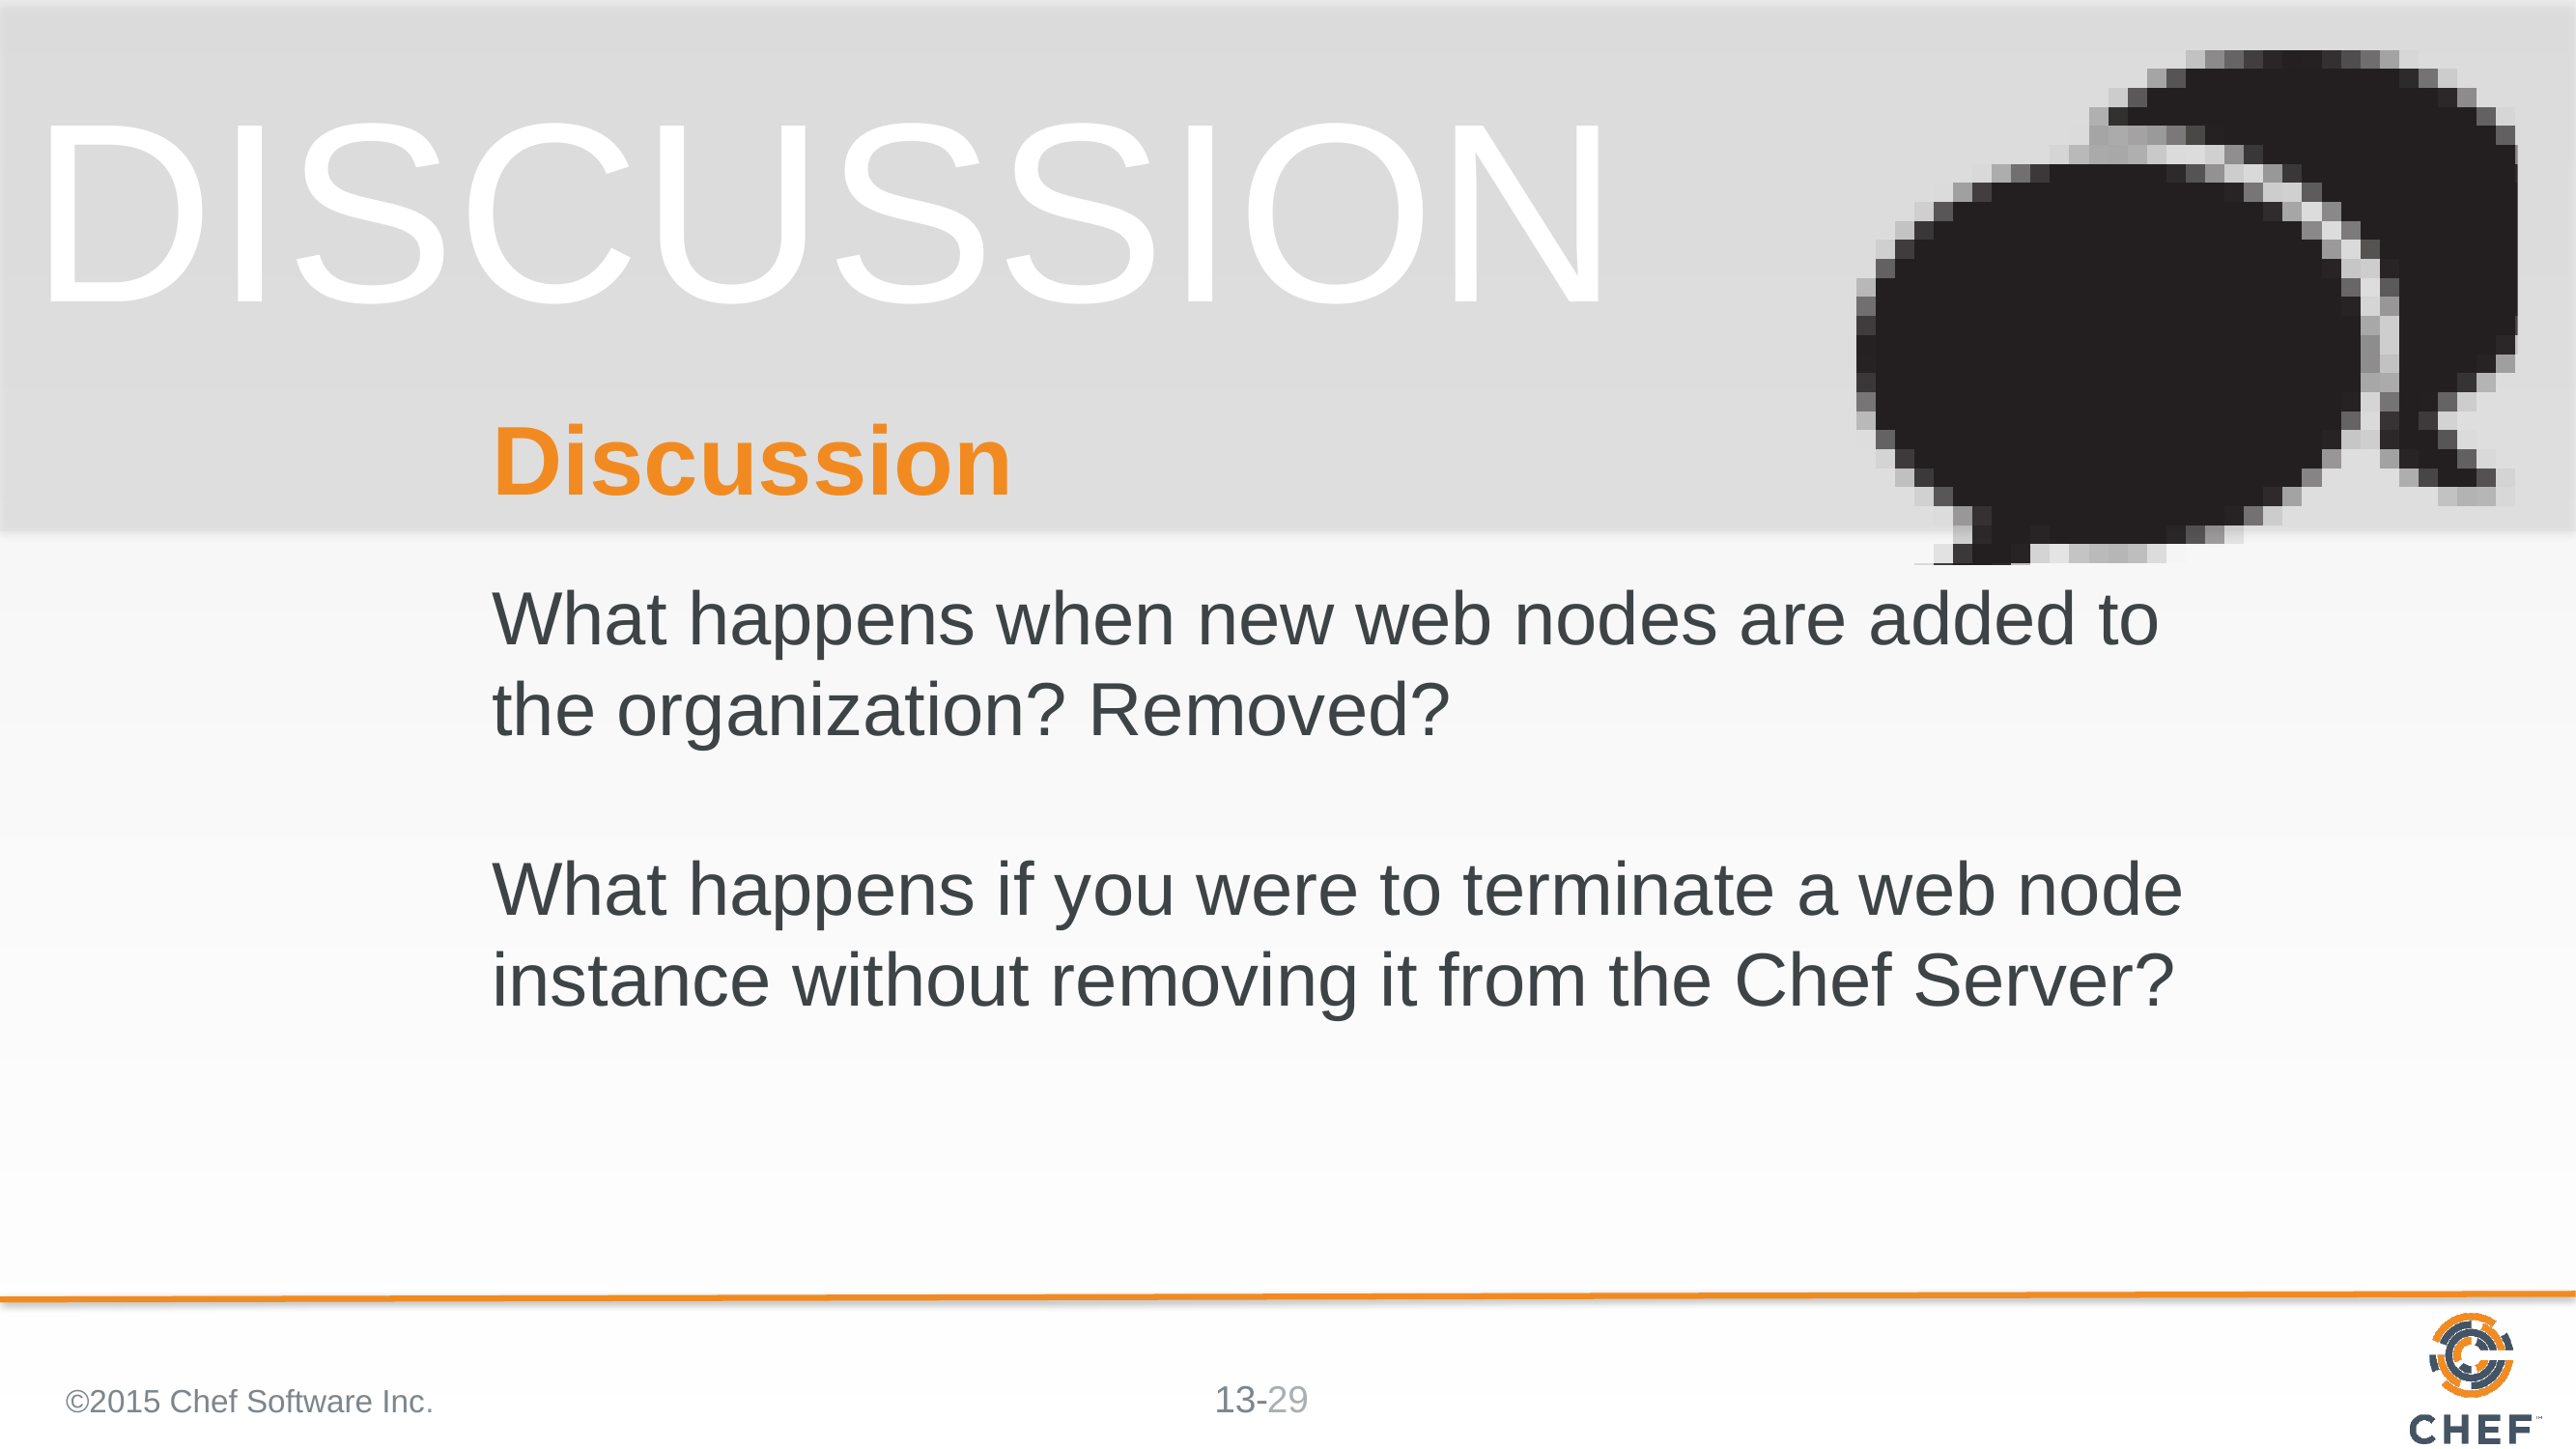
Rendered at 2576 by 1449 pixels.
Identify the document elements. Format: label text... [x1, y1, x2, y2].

slide_number 29 [998, 1359, 1578, 1437]
footer ©2015 Chef Software Inc. [51, 1359, 952, 1440]
picture [2399, 1297, 2550, 1449]
subtitle What happens when new web nodes are added to the organization? Removed? What happens if you were to terminate a web node instance without removing it from the Chef Server? [477, 554, 2217, 1220]
title Discussion [477, 395, 2217, 531]
